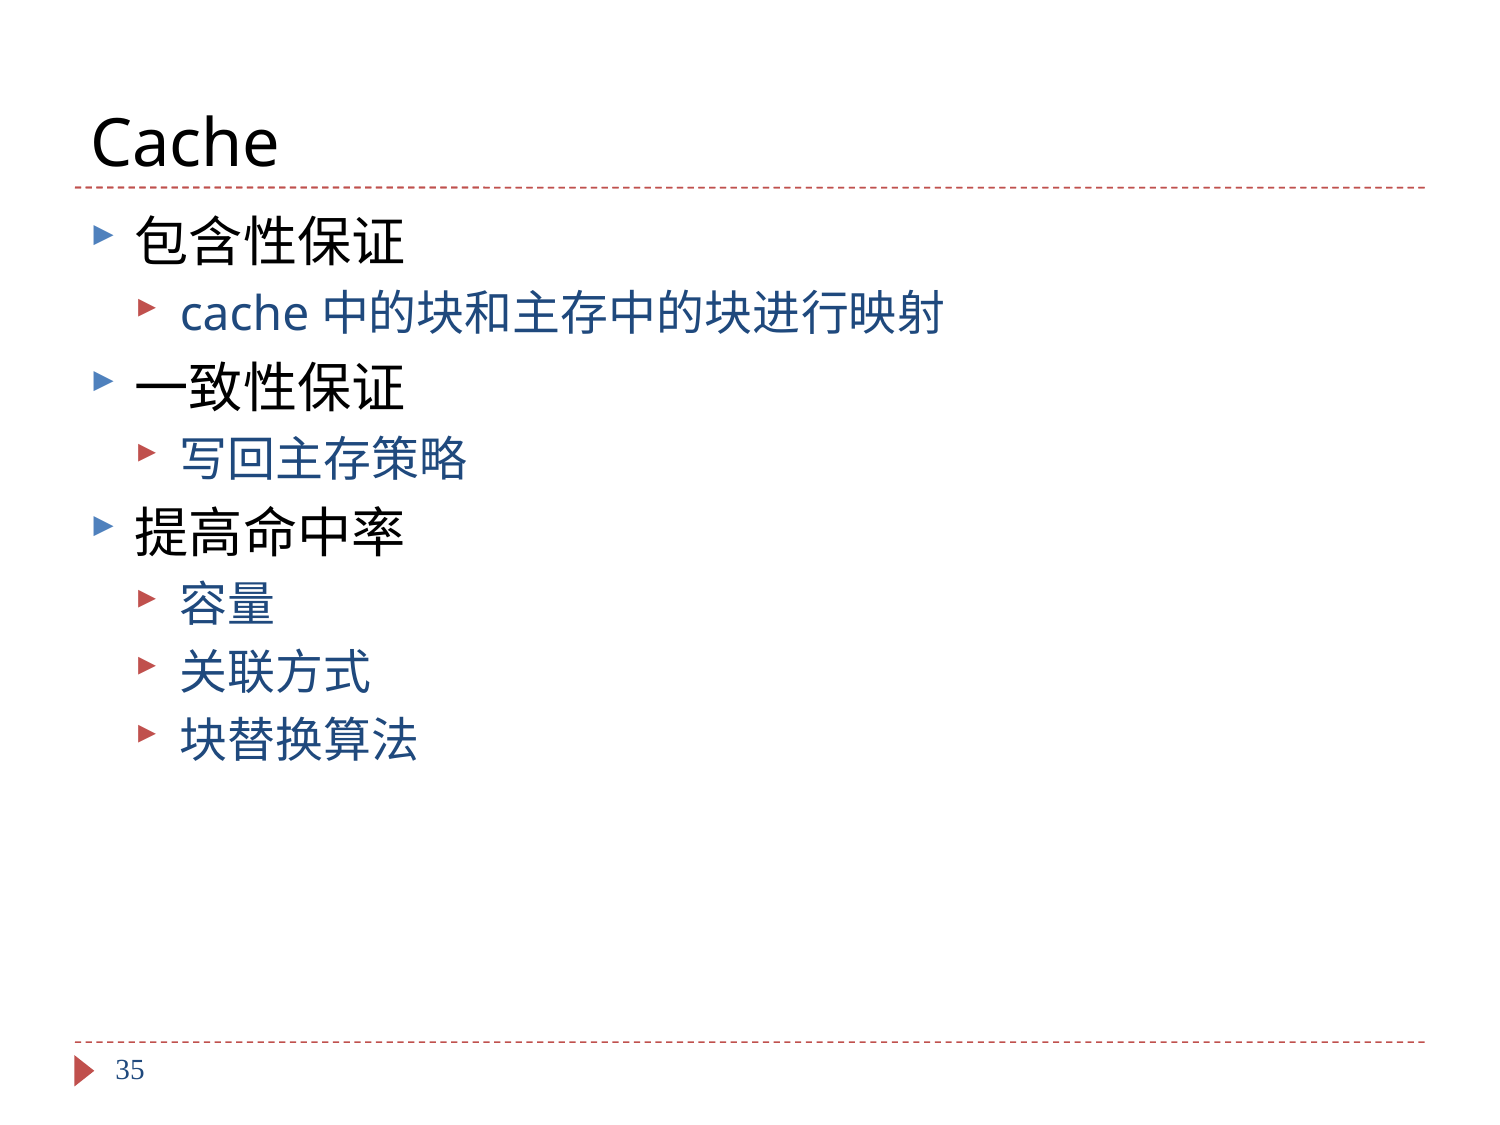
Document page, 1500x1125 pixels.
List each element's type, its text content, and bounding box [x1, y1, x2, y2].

title Cache [75, 24, 1425, 188]
slide_number 35 [100, 1042, 426, 1103]
list 包含性保证 cache中的块和主存中的块进行映射 一致性保证 写回主存策略 提高命中率 容量 关联方式 块替换算法 [75, 200, 1425, 1006]
